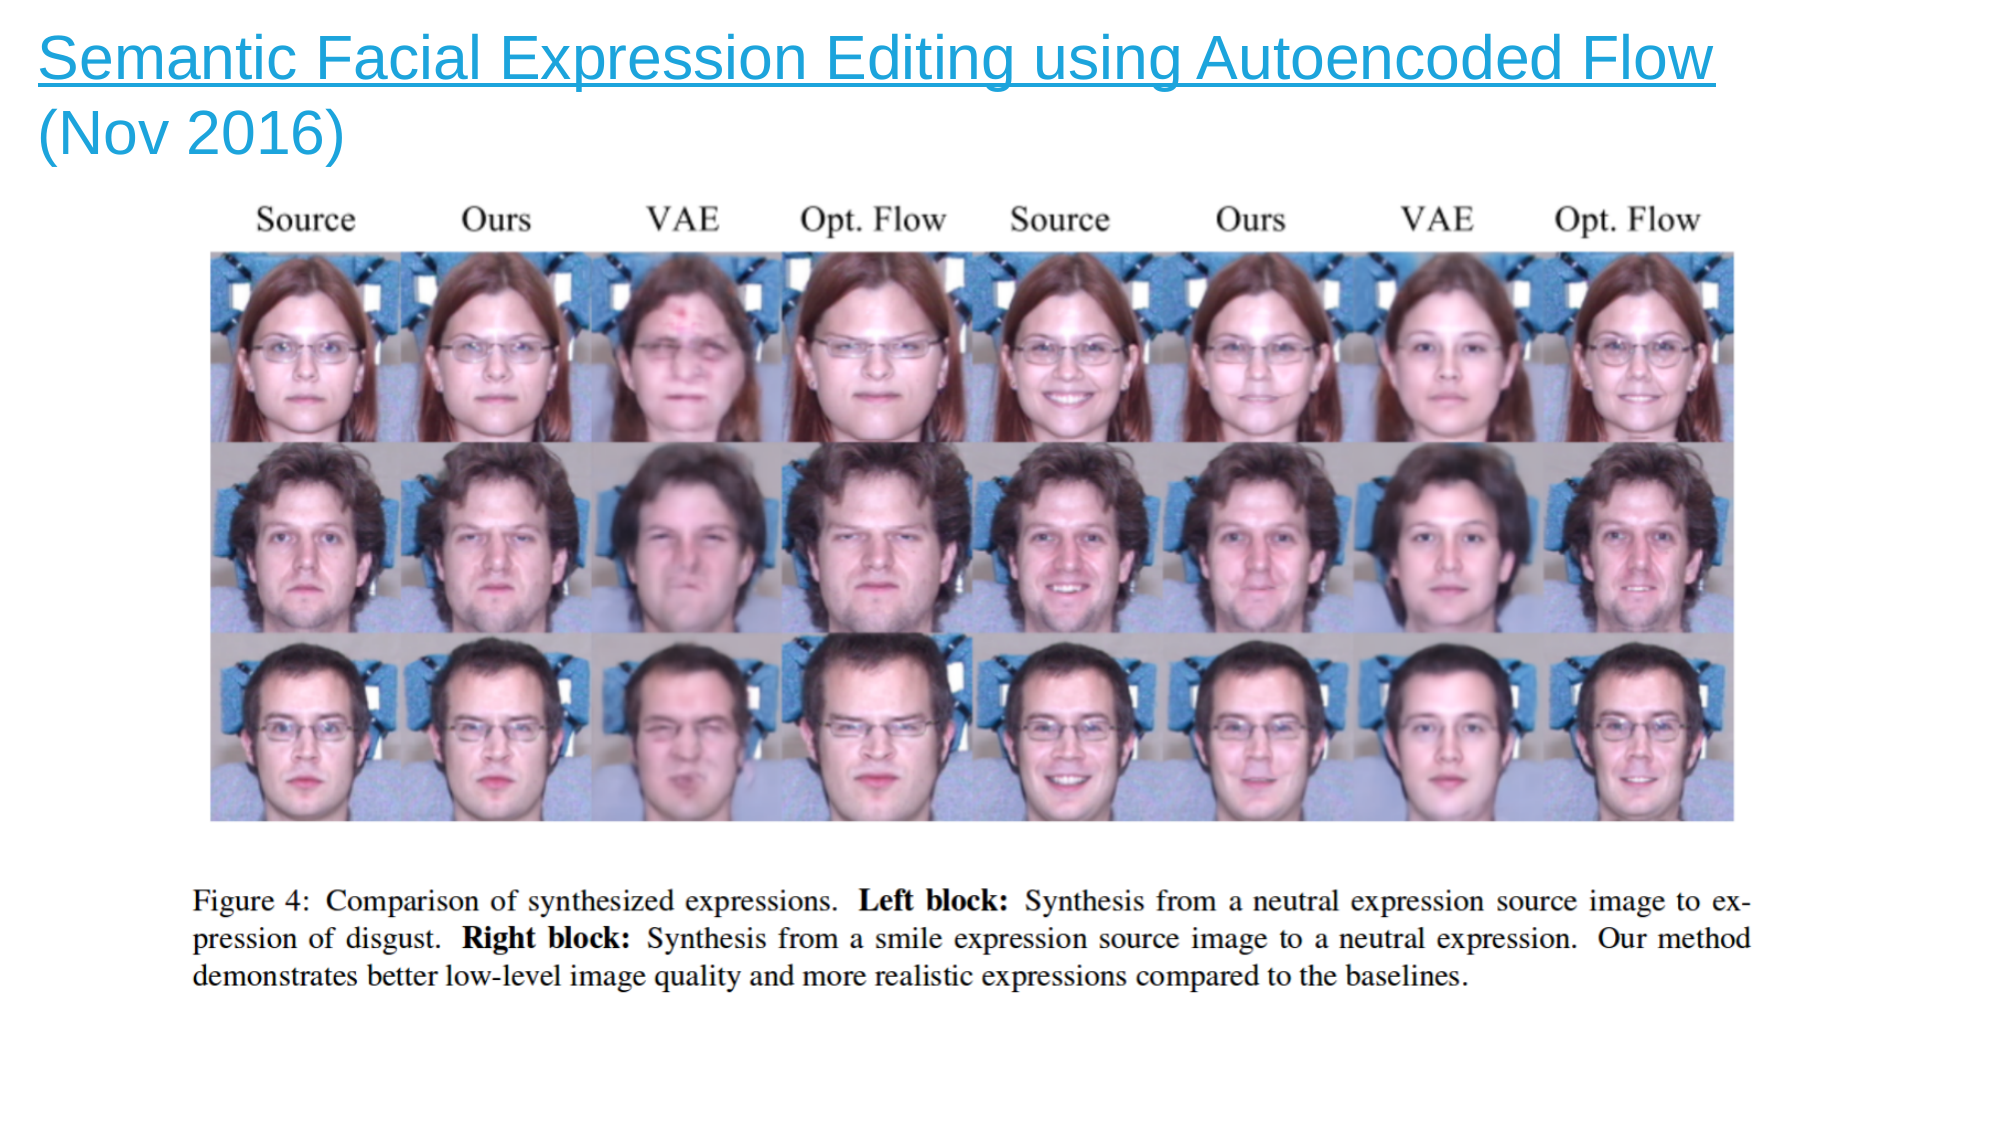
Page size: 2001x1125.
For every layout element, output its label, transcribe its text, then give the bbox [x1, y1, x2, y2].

picture [151, 185, 1817, 1032]
text_box [34, 141, 1640, 230]
title Semantic Facial Expression Editing using Autoencoded Flow (Nov 2016) [22, 29, 1974, 155]
